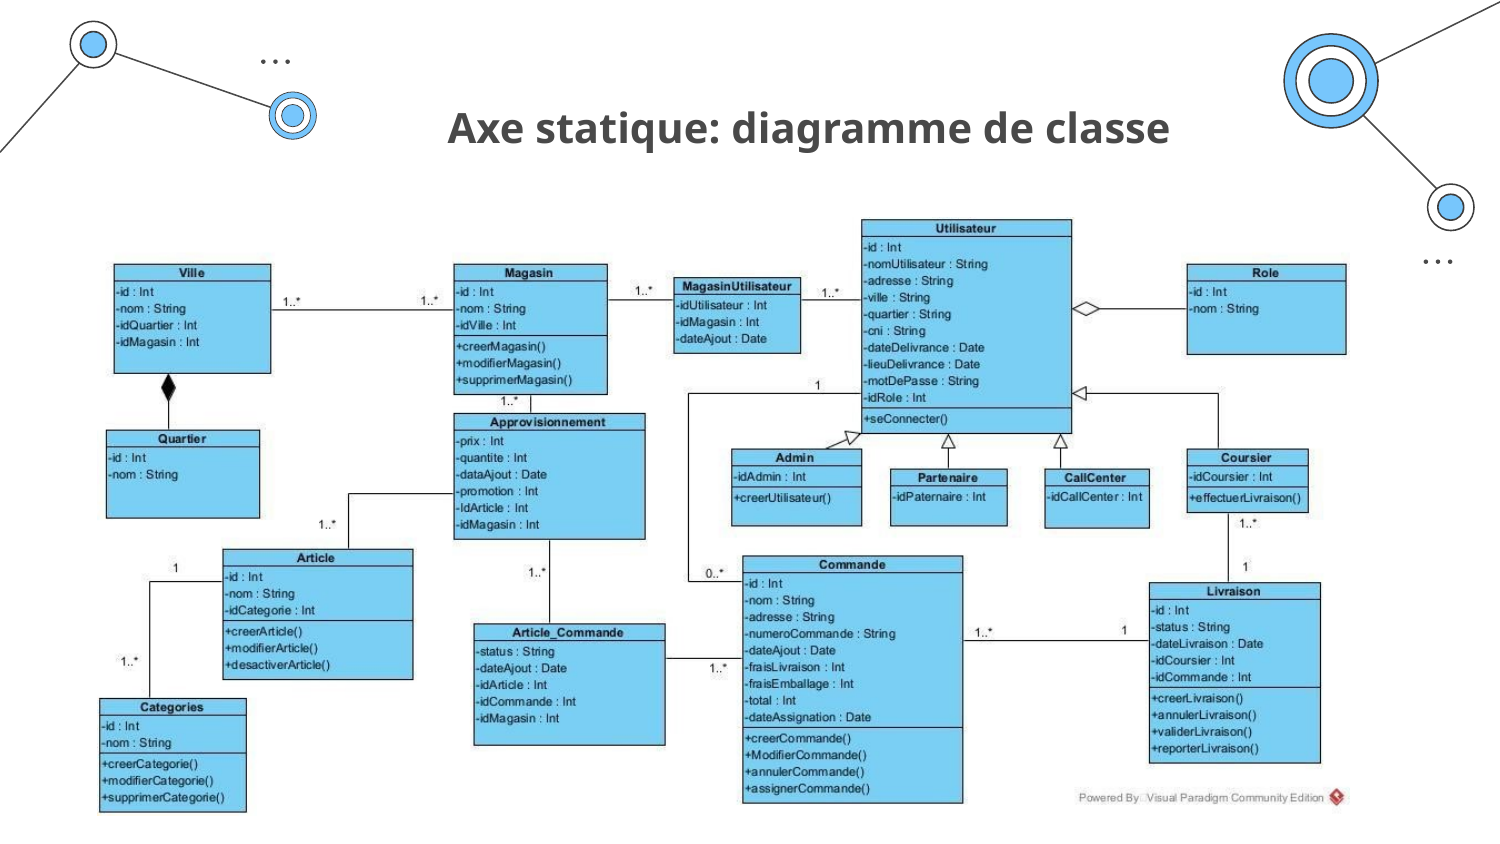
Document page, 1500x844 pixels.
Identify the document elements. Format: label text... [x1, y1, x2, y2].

title Axe statique: diagramme de classe [178, 86, 1441, 181]
picture [97, 217, 1351, 816]
